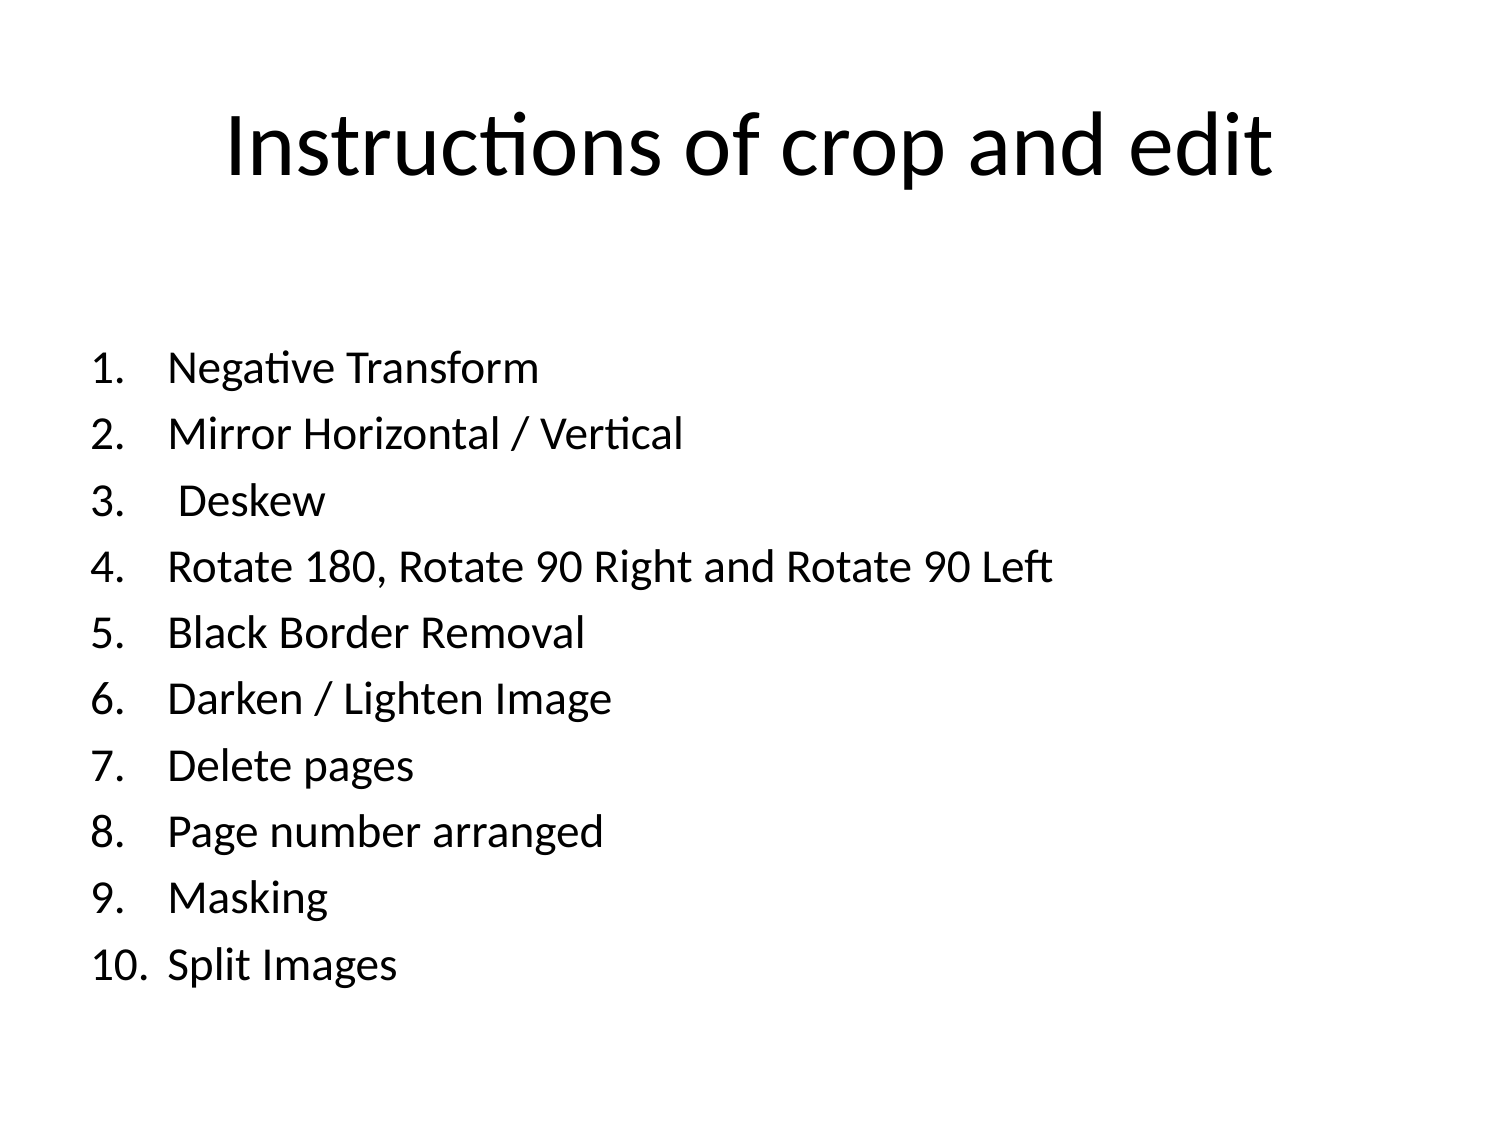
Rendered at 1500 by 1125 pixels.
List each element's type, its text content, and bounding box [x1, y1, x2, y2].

list Negative Transform Mirror Horizontal / Vertical Deskew Rotate 180, Rotate 90 Right and Rotate 90 Left Black Border Removal Darken / Lighten Image Delete pages Page number arranged Masking Split Images [75, 262, 1425, 1005]
title Instructions of crop and edit [75, 45, 1425, 233]
